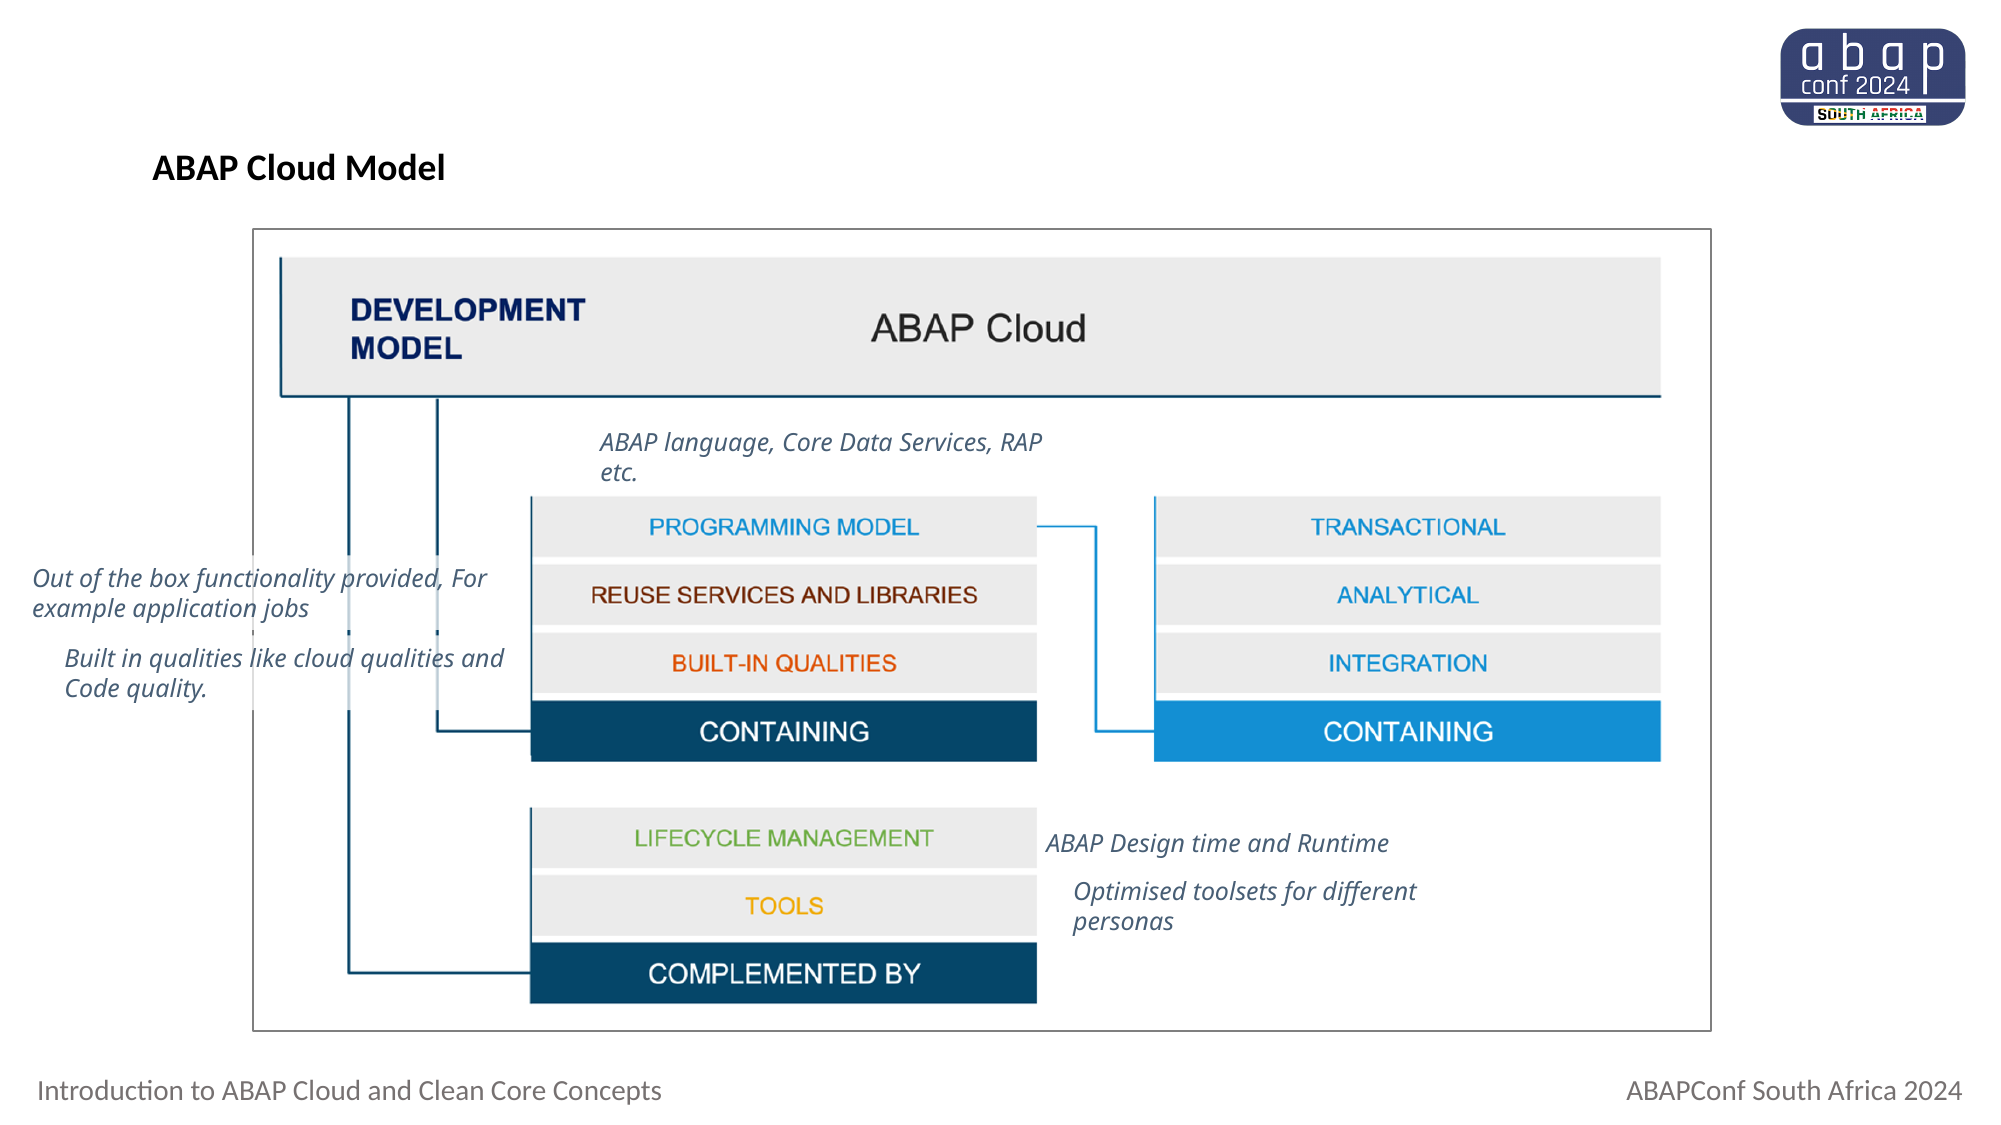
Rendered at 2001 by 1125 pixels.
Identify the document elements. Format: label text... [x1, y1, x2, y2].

title ABAP Cloud Model [137, 59, 1863, 278]
text_box Built in qualities like cloud qualities and Code quality. [49, 635, 248, 711]
text_box Introduction to ABAP Cloud and Clean Core Concepts [22, 1064, 1023, 1115]
text_box Out of the box functionality provided, For example application jobs [17, 555, 248, 630]
picture [248, 221, 1715, 1039]
picture [1767, 22, 1978, 128]
